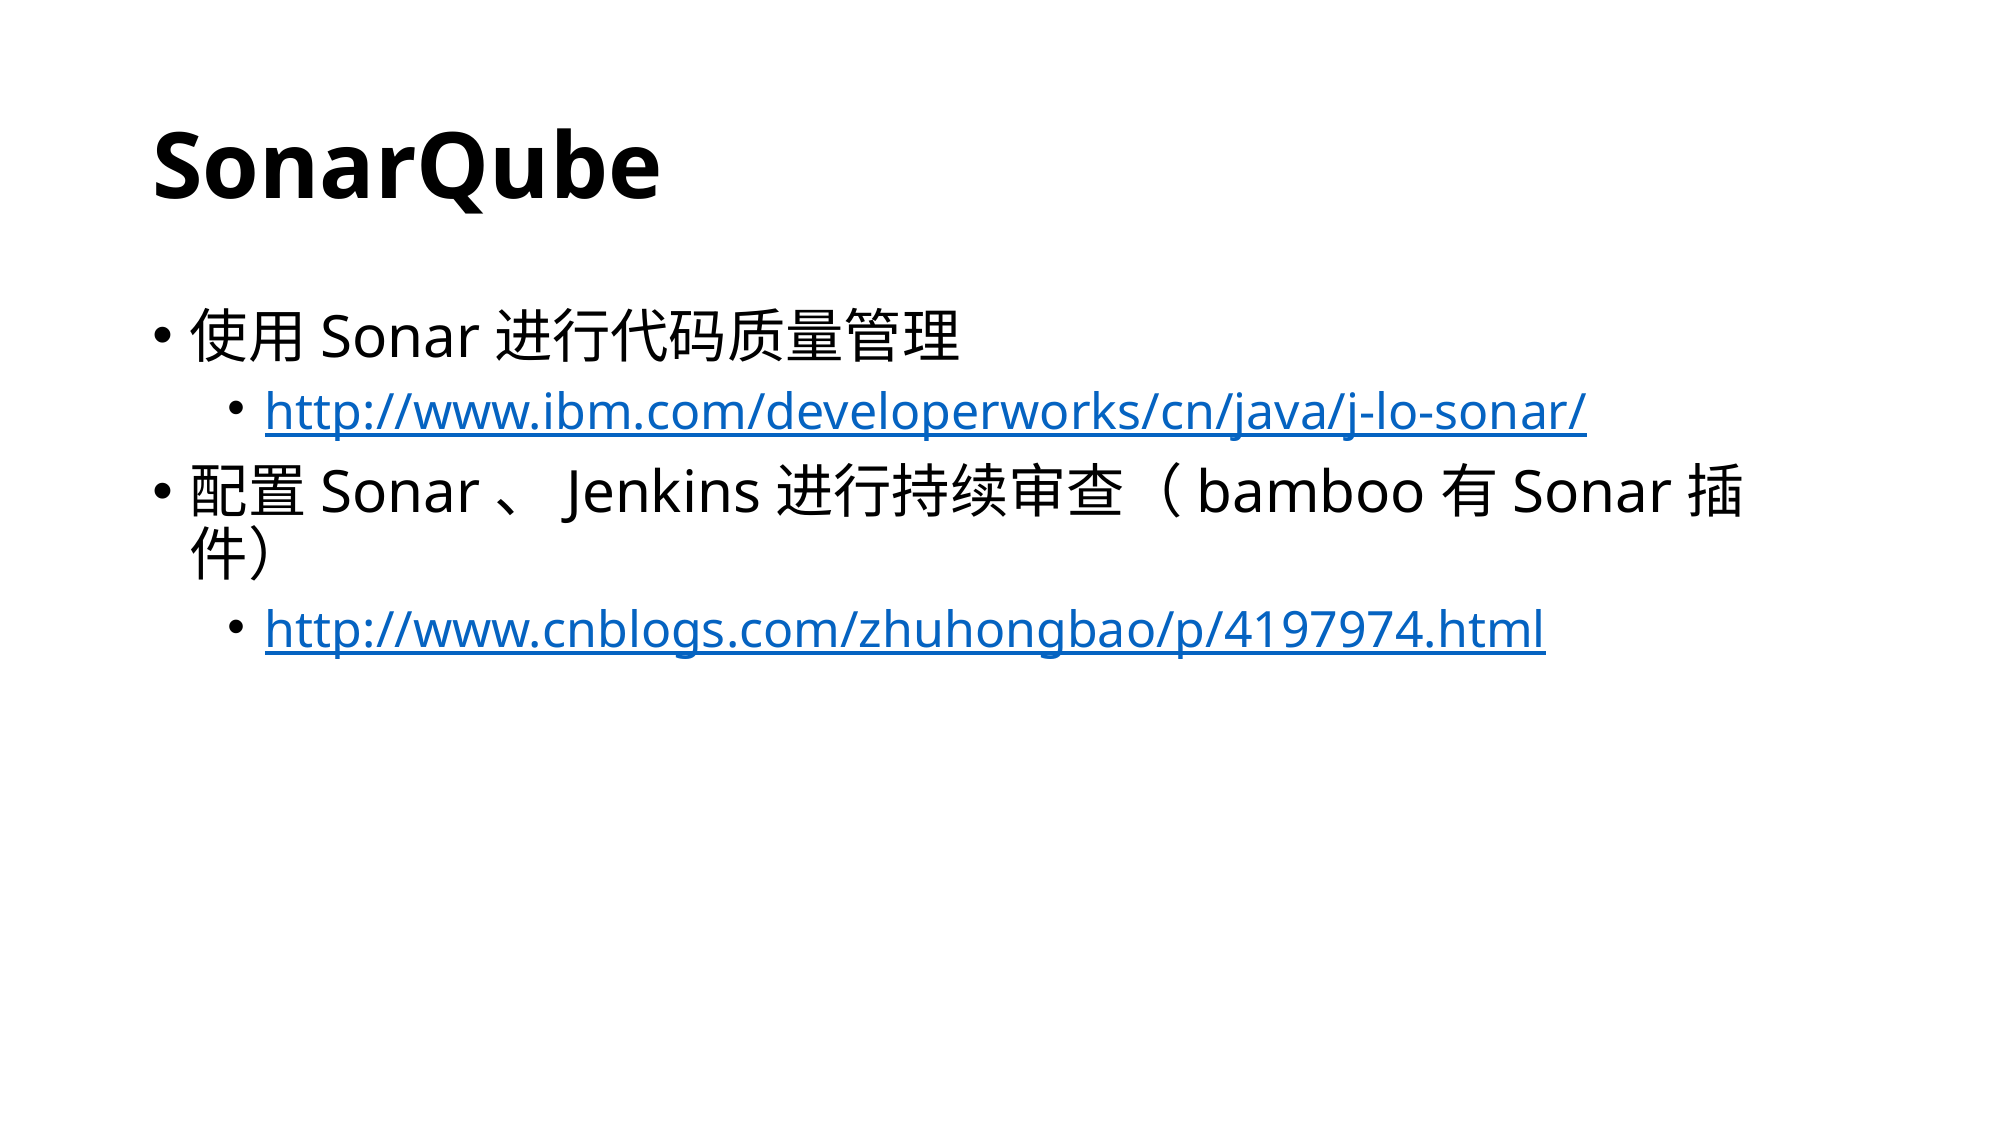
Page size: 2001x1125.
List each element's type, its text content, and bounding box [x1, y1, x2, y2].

list 使用Sonar进行代码质量管理 http://www.ibm.com/developerworks/cn/java/j-lo-sonar/ 配置Sonar、Jenkins进行持续审查（bamboo有Sonar插件） http://www.cnblogs.com/zhuhongbao/p/4197974.html [137, 299, 1863, 1014]
title SonarQube [137, 59, 1863, 278]
